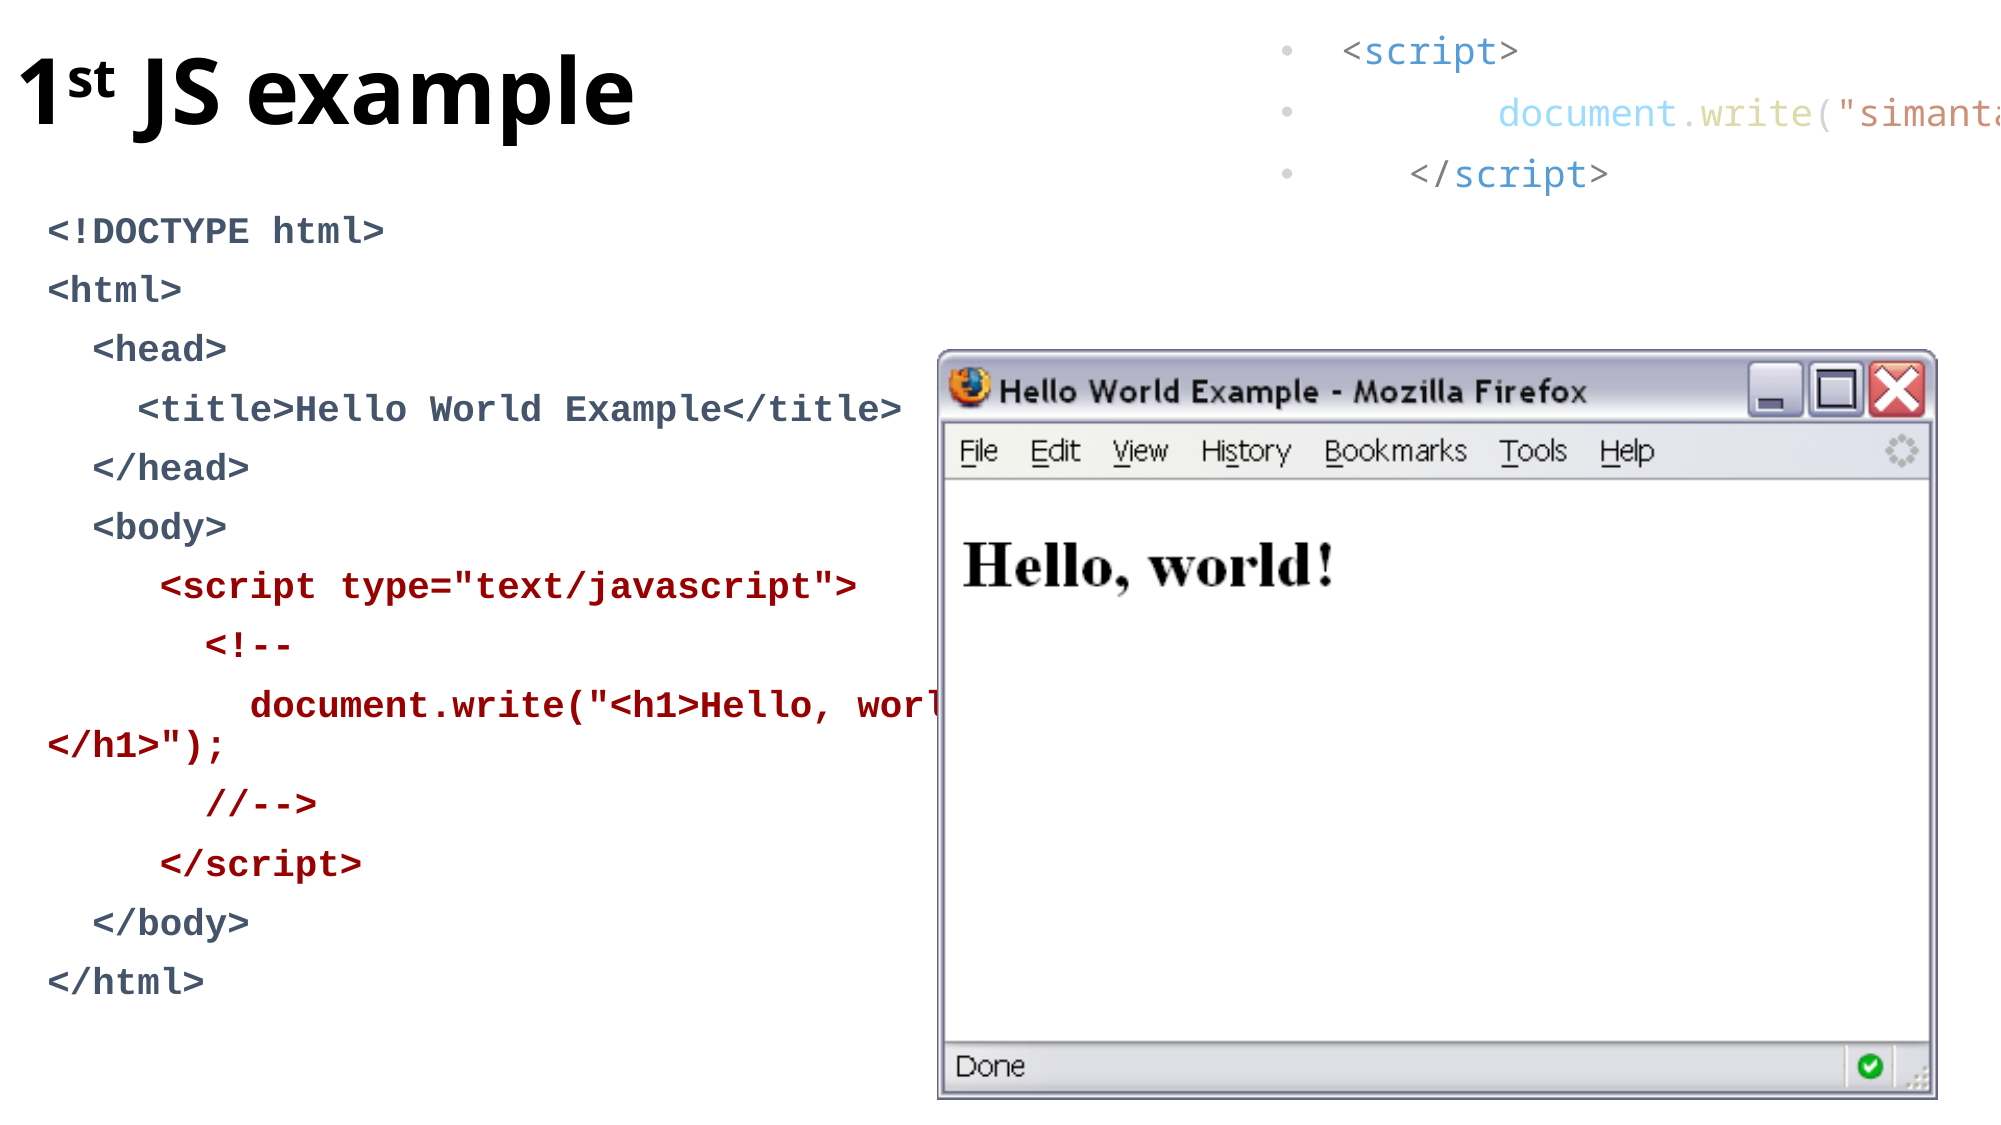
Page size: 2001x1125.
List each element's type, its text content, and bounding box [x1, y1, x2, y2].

title 1st JS example [0, 0, 1725, 204]
list <script> document.write("simanta"); </script> [1265, 24, 2000, 204]
picture [937, 349, 1938, 1100]
text_box <!DOCTYPE html> <html> <head> <title>Hello World Example</title> </head> <body> <script type="text/javascript"> <!-- document.write("<h1>Hello, world!</h1>"); //--> </script> </body> </html> [32, 203, 1033, 1010]
